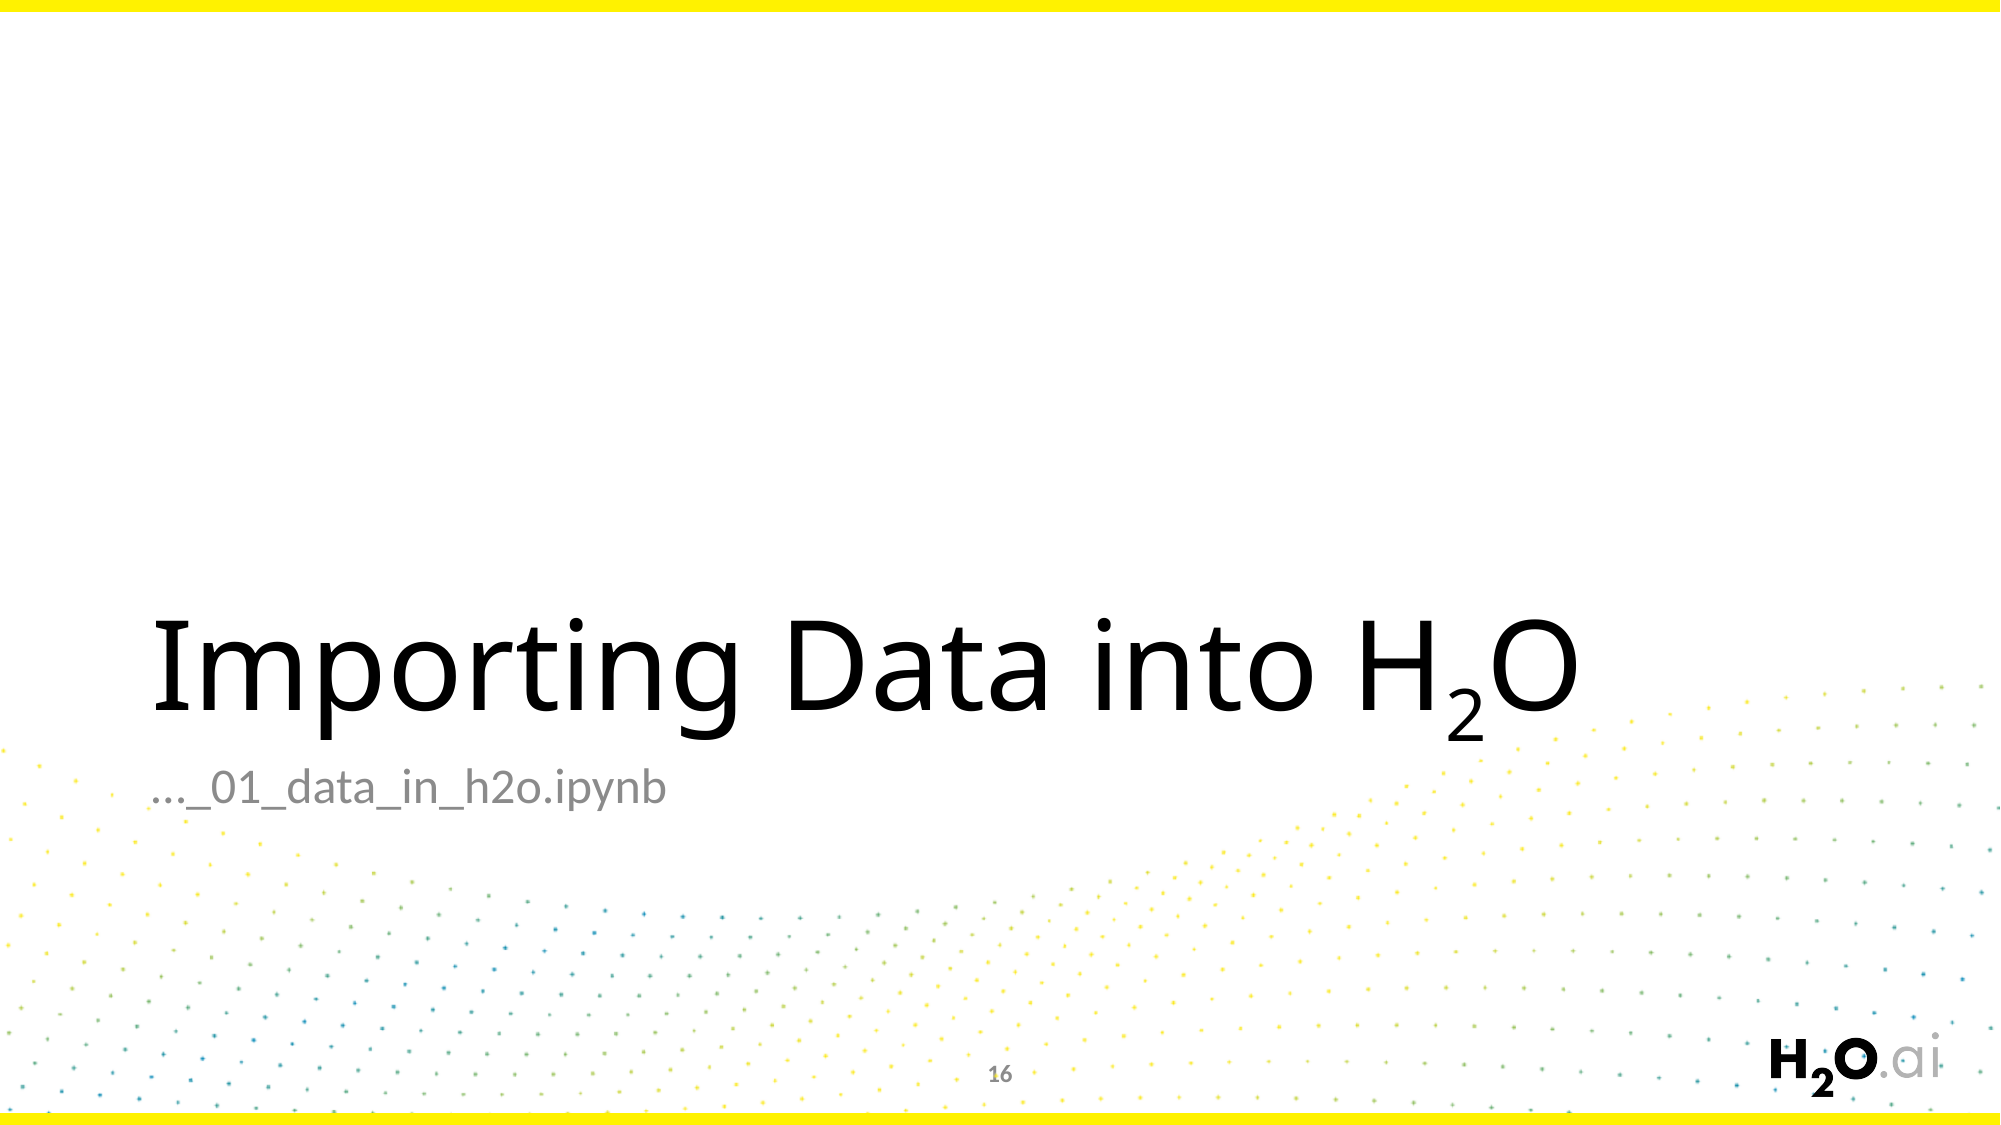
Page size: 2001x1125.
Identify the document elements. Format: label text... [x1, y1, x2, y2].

title Importing Data into H2O [136, 280, 1862, 681]
text_box [0, 0, 2000, 13]
picture [0, 681, 2000, 1125]
